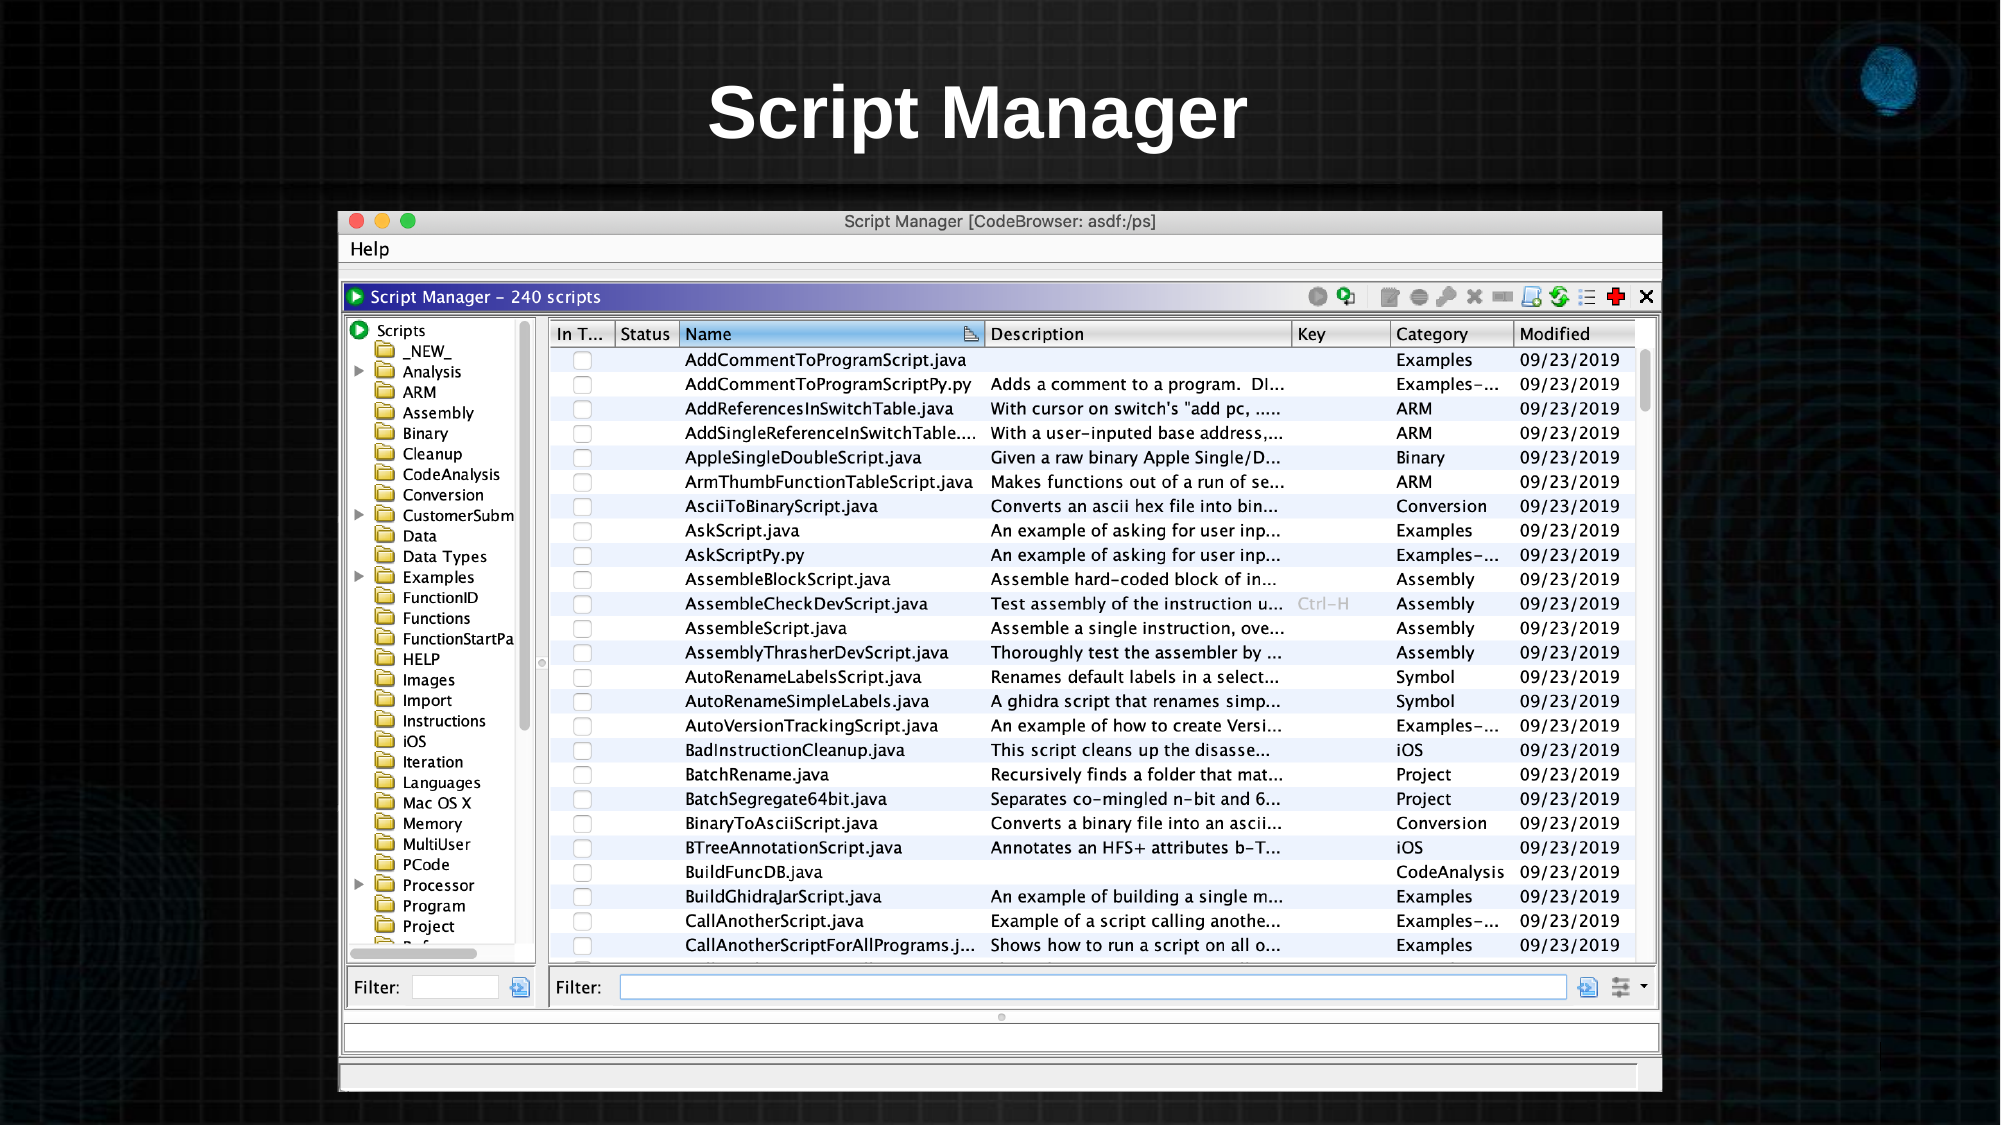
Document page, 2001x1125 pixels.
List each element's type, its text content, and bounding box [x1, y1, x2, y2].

title Script Manager [99, 14, 1901, 204]
picture [0, 0, 2001, 1125]
